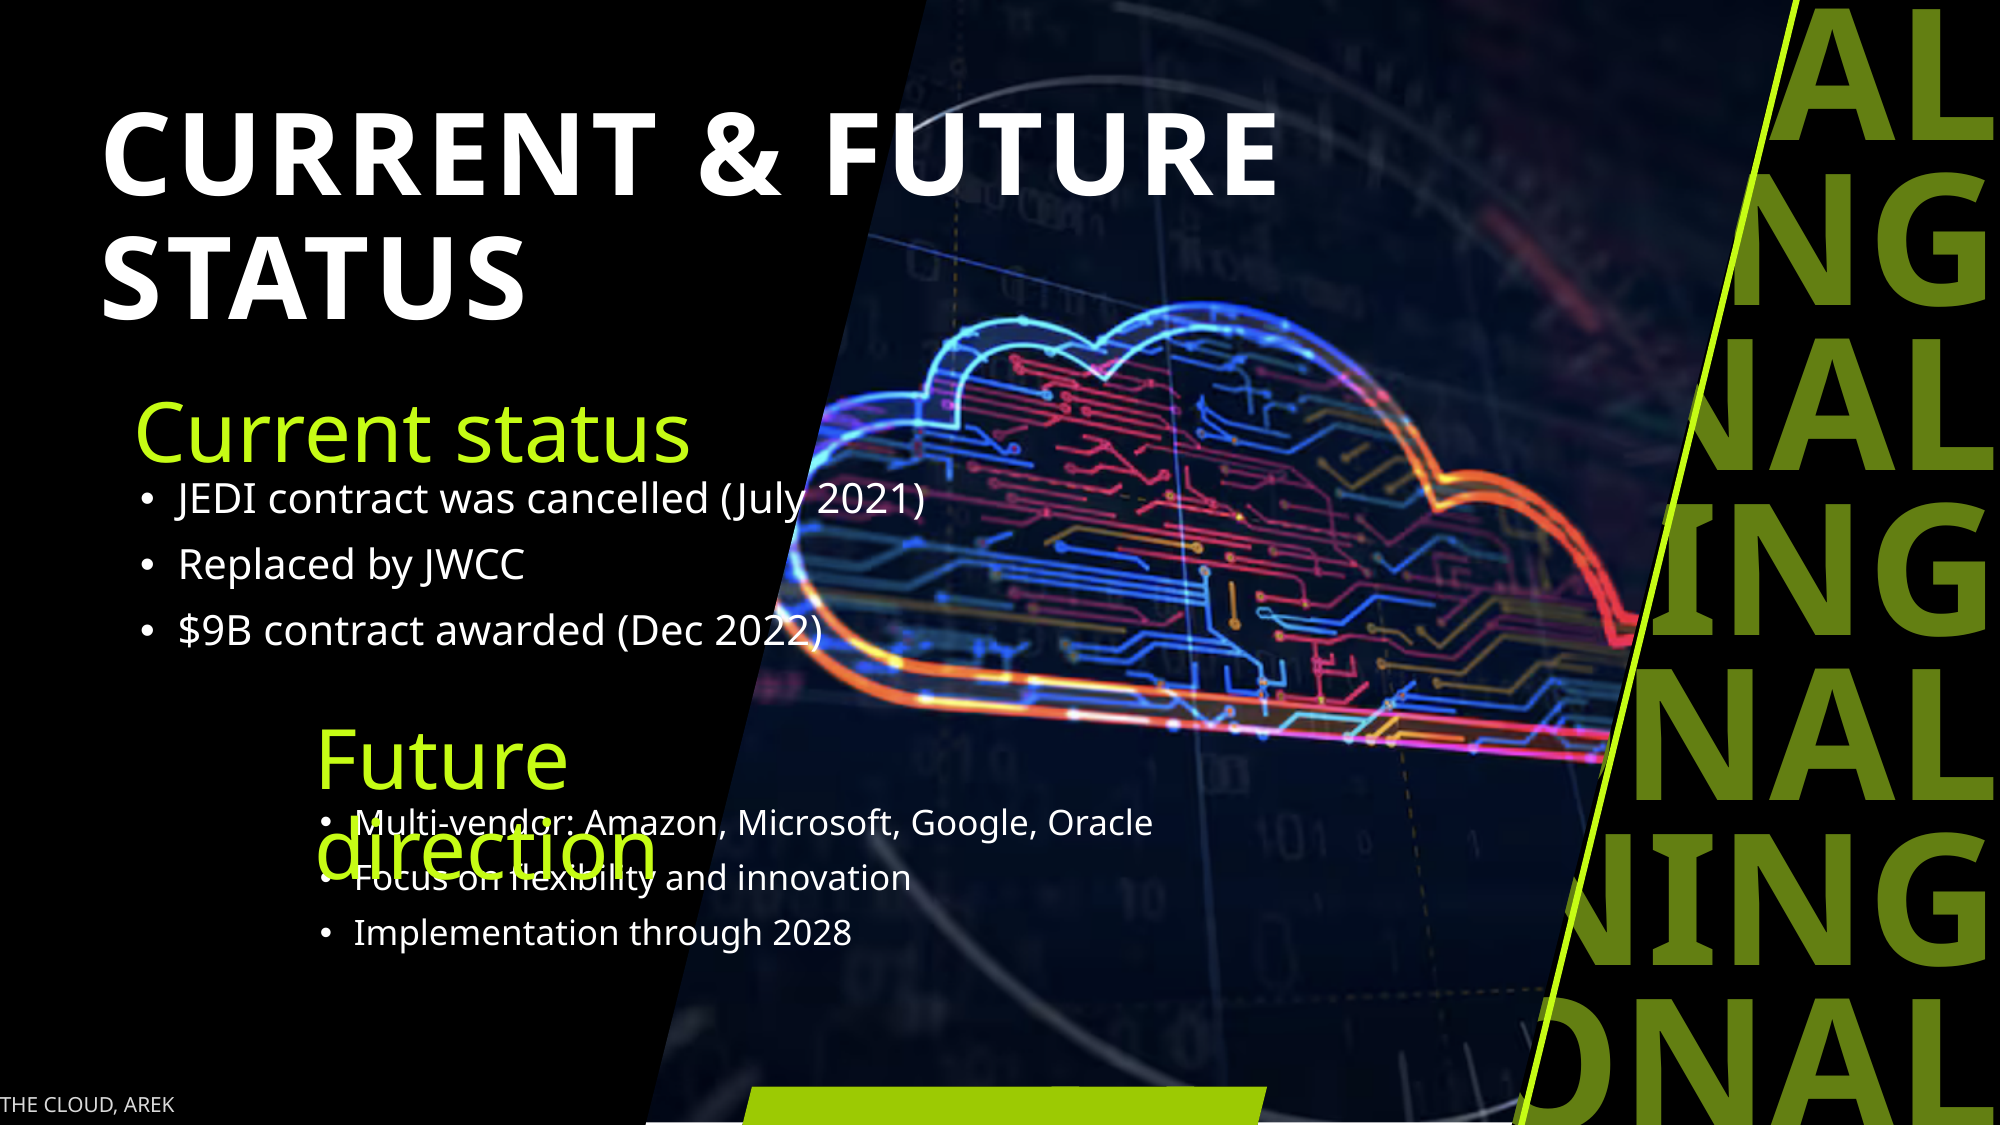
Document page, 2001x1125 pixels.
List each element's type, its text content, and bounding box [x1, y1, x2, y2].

picture [645, 0, 1793, 1125]
text_box JEDI contract was cancelled (July 2021) Replaced by JWCC $9B contract awarded (Dec 2022) [125, 491, 645, 673]
text_box Future direction [299, 710, 645, 818]
text_box THE CLOUD, AREK [0, 1084, 190, 1125]
text_box [1793, 0, 1801, 32]
text_box Current status [118, 383, 645, 491]
list PERSONAL TRAINING PERSONAL TRAINING PERSONAL TRAINING PERSONAL [1793, 8, 2000, 1125]
title Current & future status [99, 96, 645, 351]
text_box Multi-vendor: Amazon, Microsoft, Google, Oracle Focus on flexibility and innovation Implementation through 2028 [305, 818, 645, 1000]
